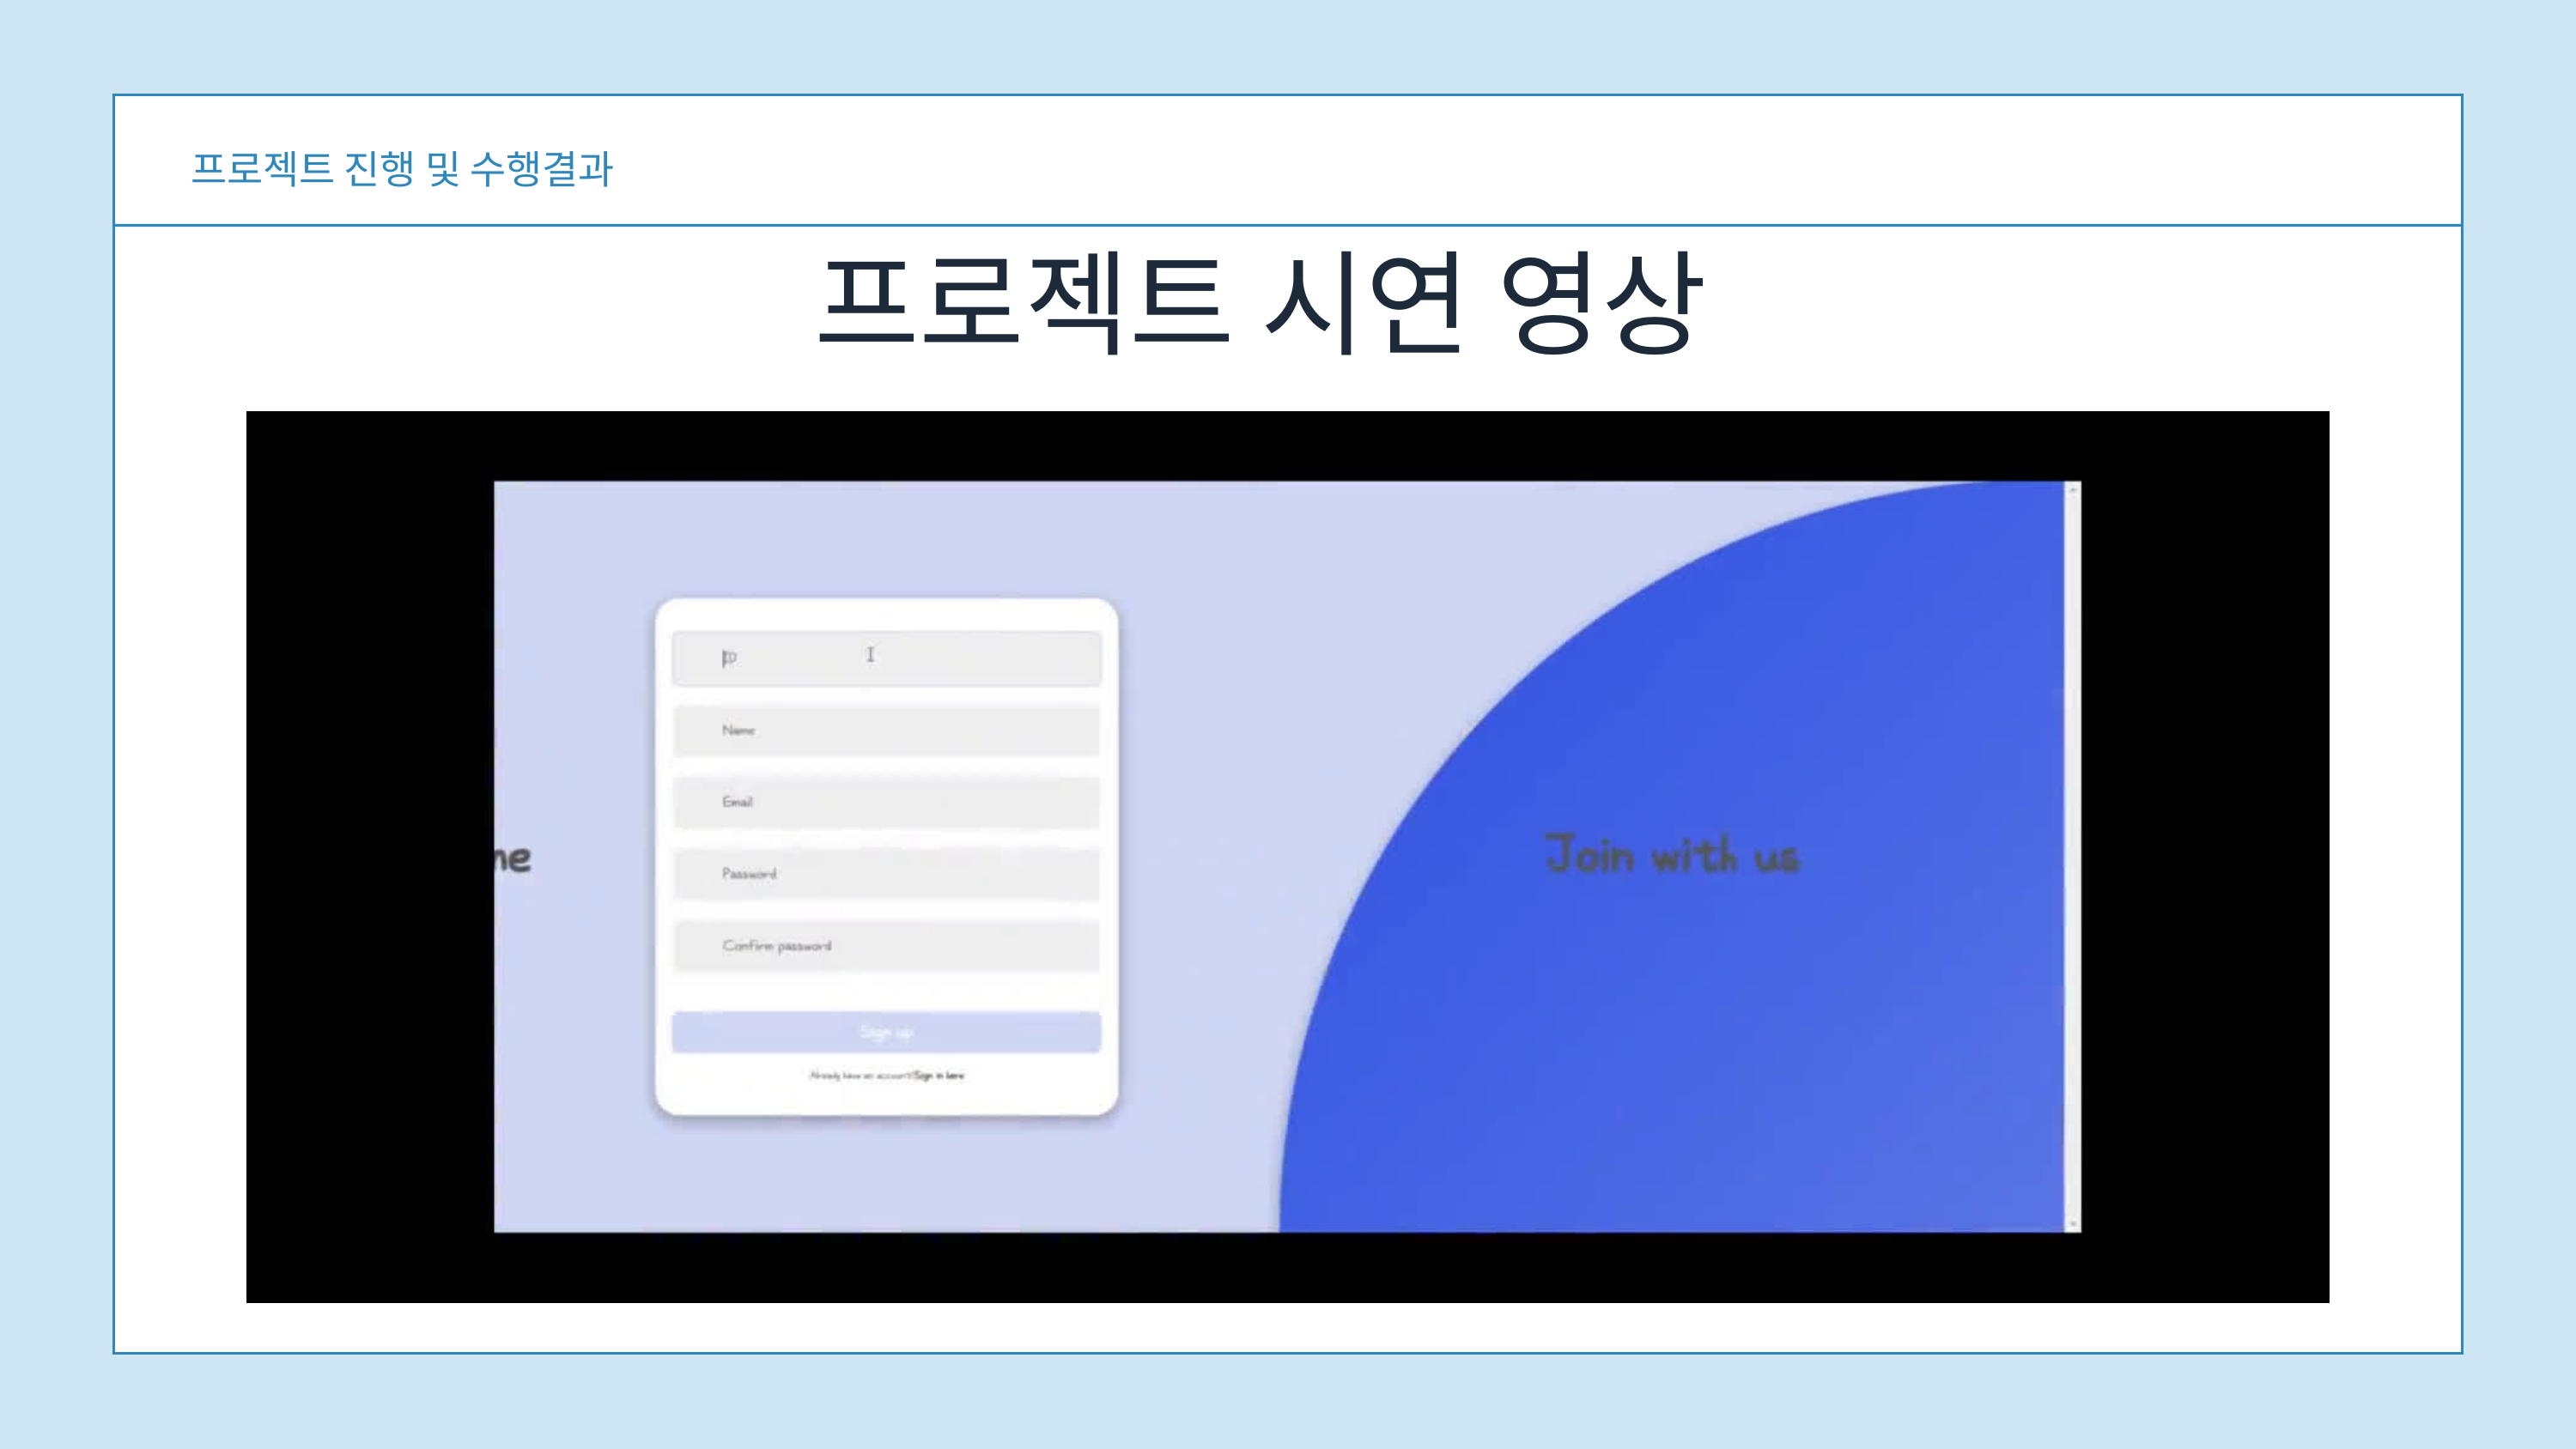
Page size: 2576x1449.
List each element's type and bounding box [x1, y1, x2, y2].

text_box [246, 410, 2330, 1304]
text_box [113, 94, 2463, 1354]
